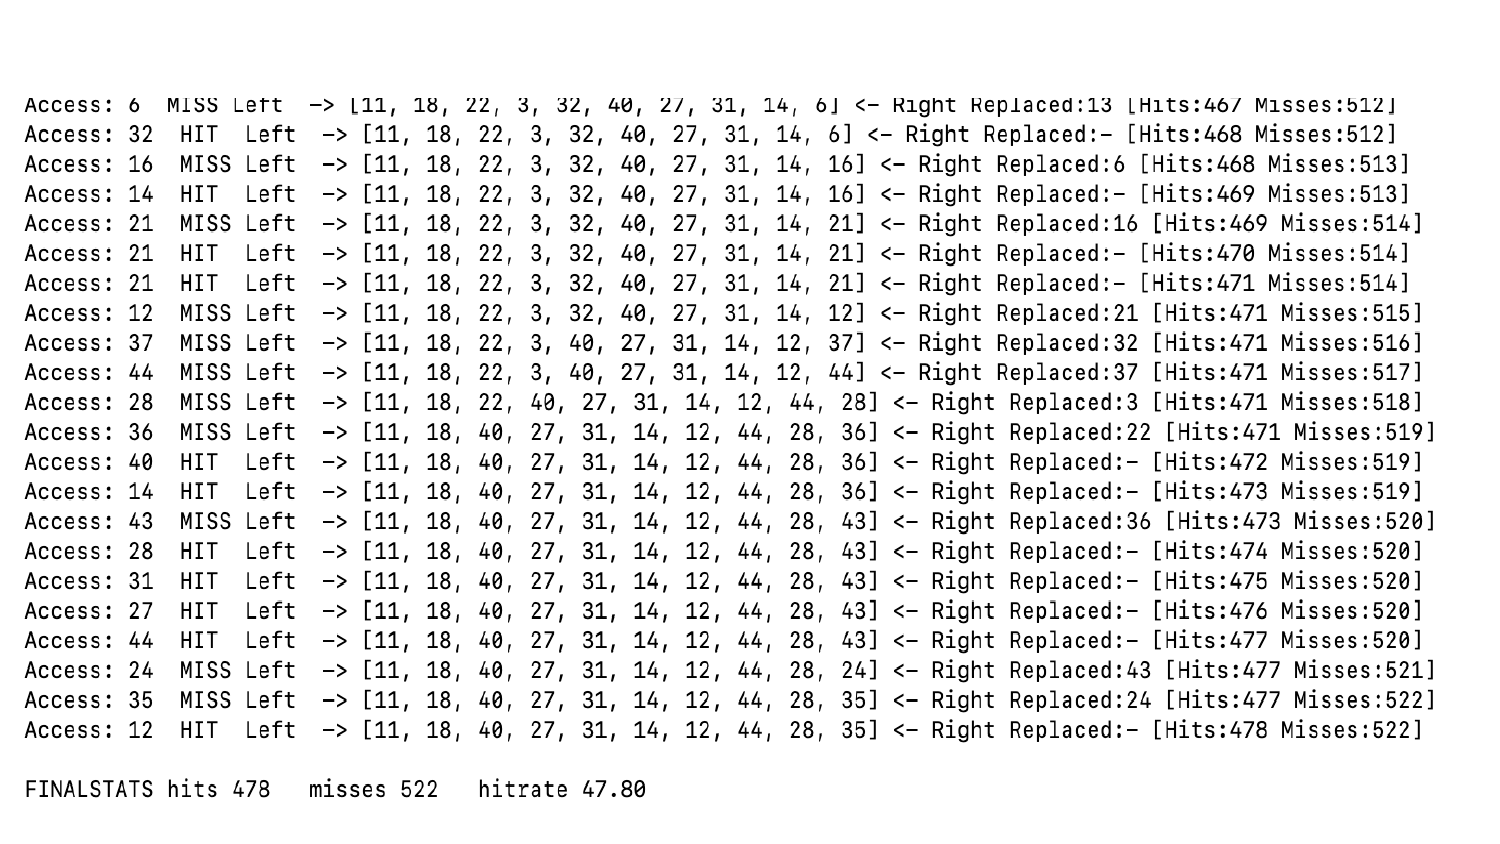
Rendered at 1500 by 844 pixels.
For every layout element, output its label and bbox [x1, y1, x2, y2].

picture [24, 98, 1453, 819]
